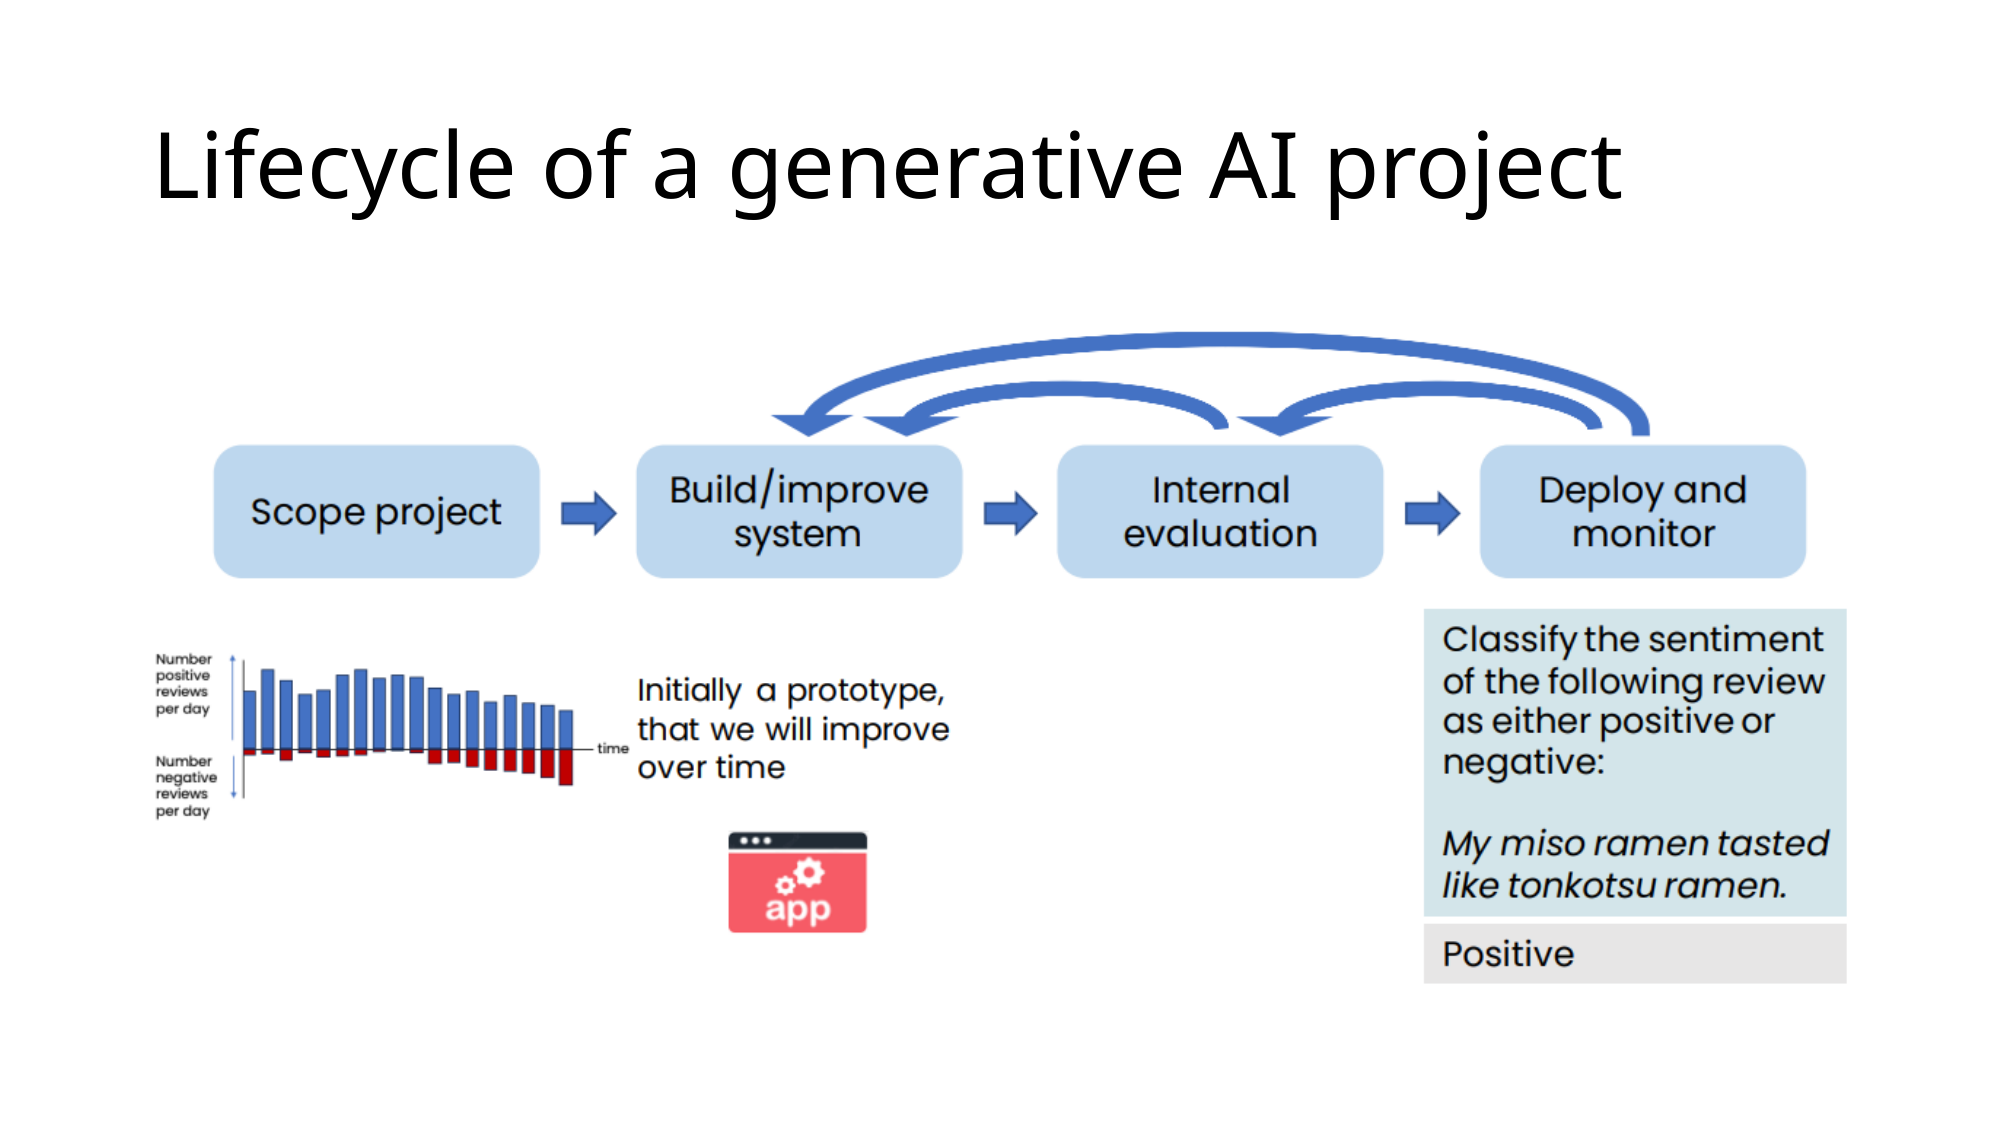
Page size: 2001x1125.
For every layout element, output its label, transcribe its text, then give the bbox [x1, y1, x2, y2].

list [137, 319, 1863, 994]
title Lifecycle of a generative AI project [137, 59, 1863, 278]
